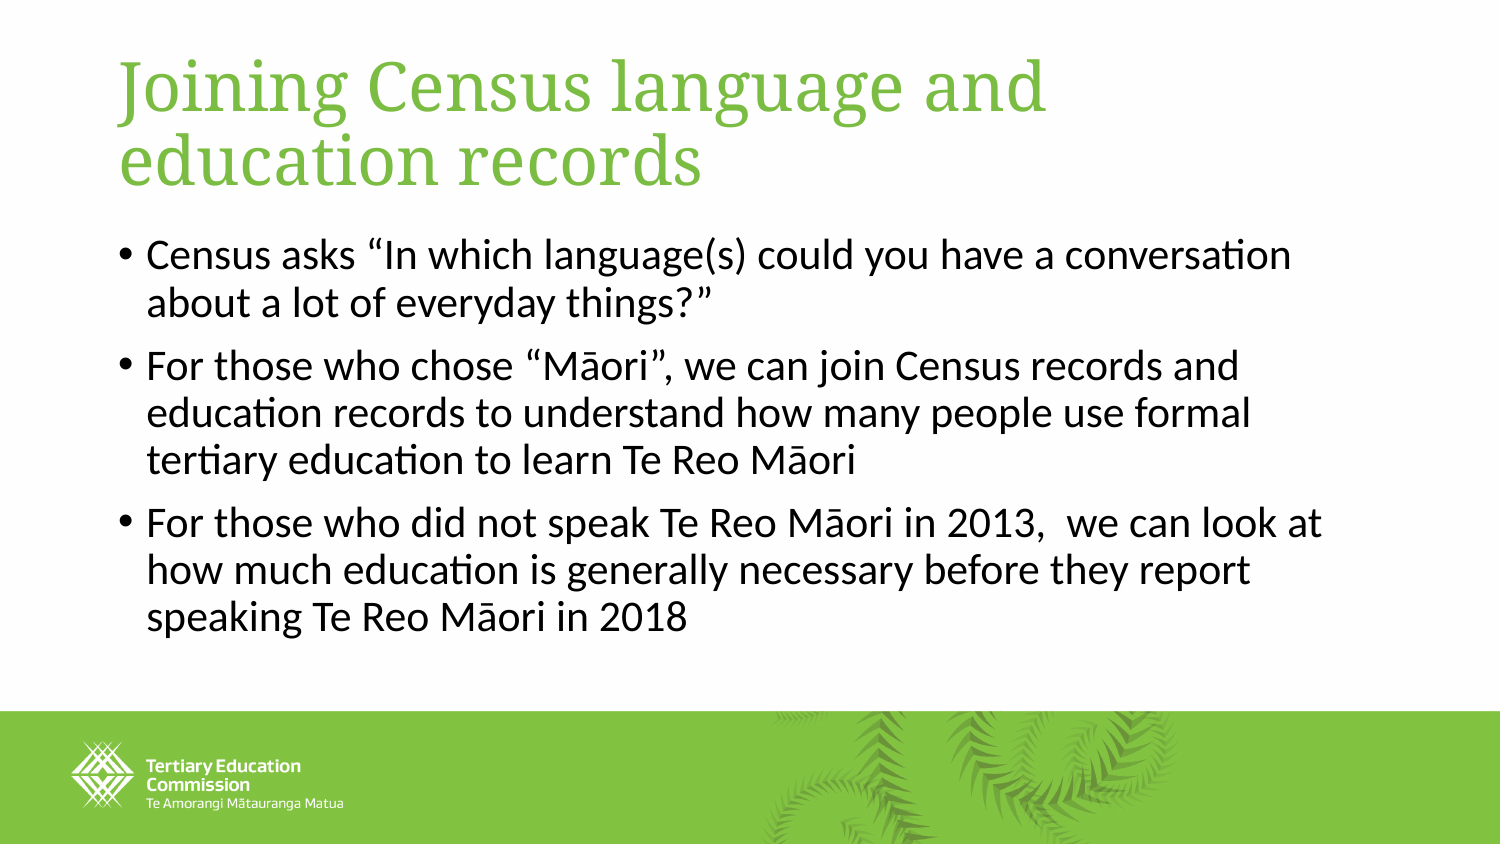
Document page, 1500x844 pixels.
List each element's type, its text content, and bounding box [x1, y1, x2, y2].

picture [0, 0, 1500, 844]
list Census asks “In which language(s) could you have a conversation about a lot of everyday things?” For those who chose “Māori”, we can join Census records and education records to understand how many people use formal tertiary education to learn Te Reo Māori For those who did not speak Te Reo Māori in 2013, we can look at how much education is generally necessary before they report speaking Te Reo Māori in 2018 [103, 224, 1397, 672]
title Joining Census language and education records [103, 44, 1397, 208]
